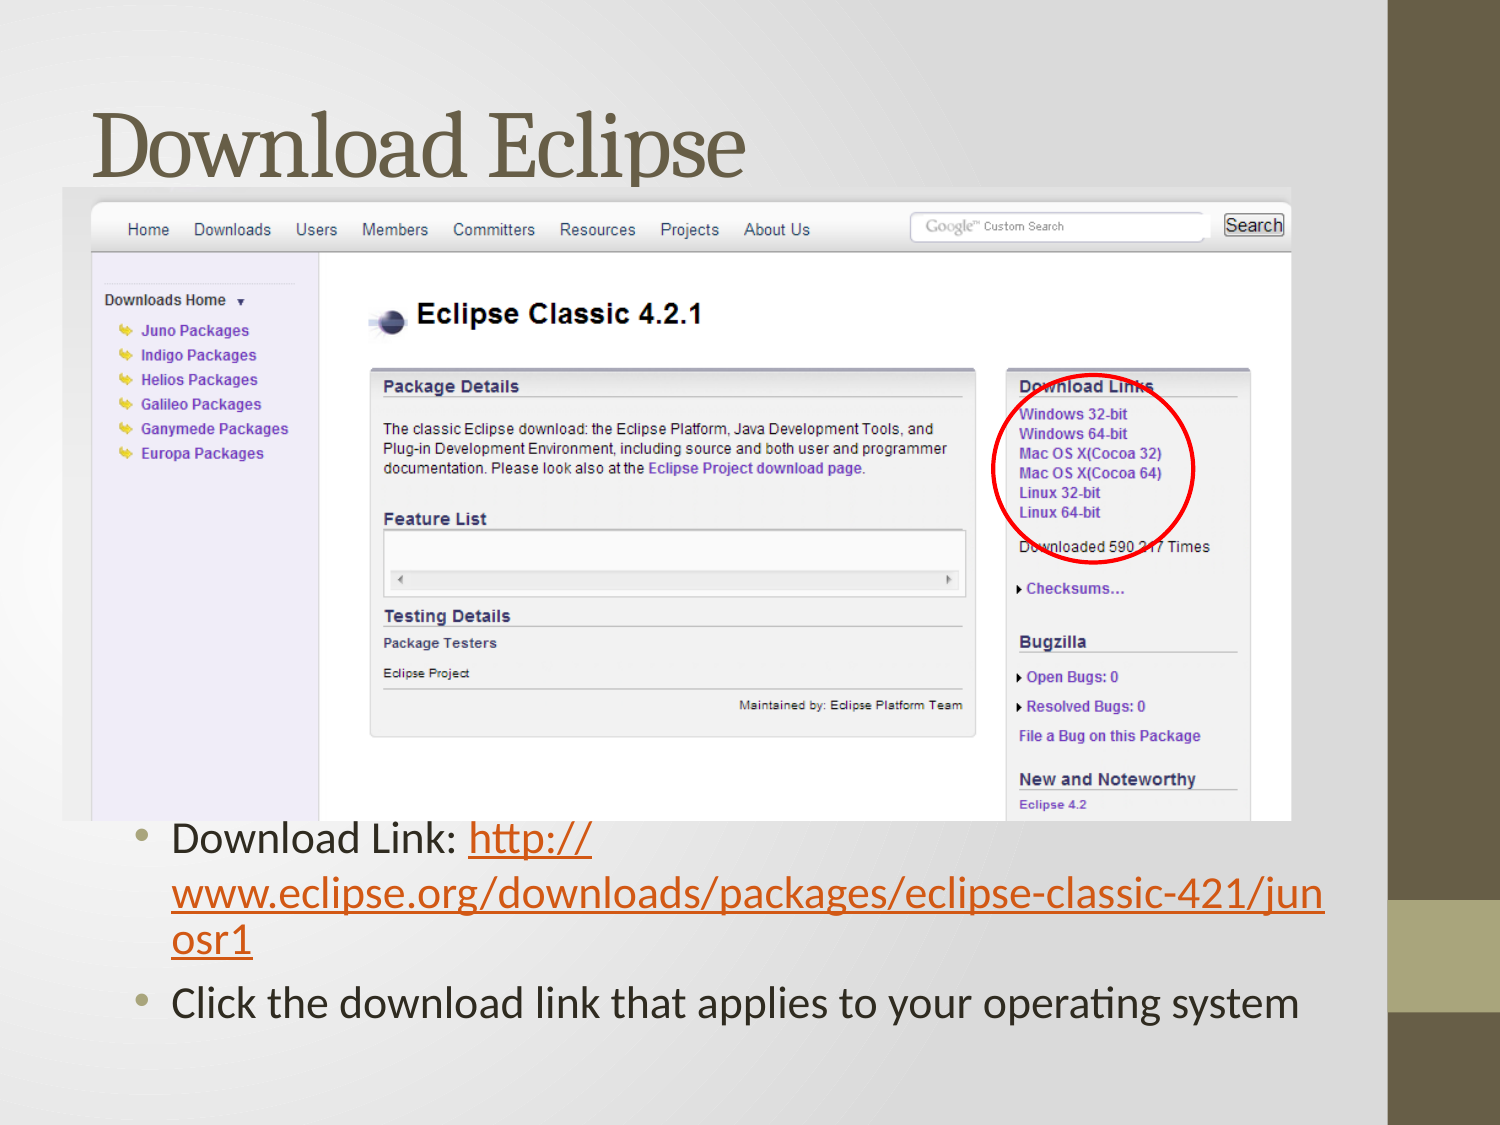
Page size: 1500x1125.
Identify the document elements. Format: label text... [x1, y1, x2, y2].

list Download Link: http://www.eclipse.org/downloads/packages/eclipse-classic-421/junosr1 Click the download link that applies to your operating system [99, 800, 1350, 1071]
picture [61, 186, 1292, 822]
title Download Eclipse [75, 45, 1325, 233]
